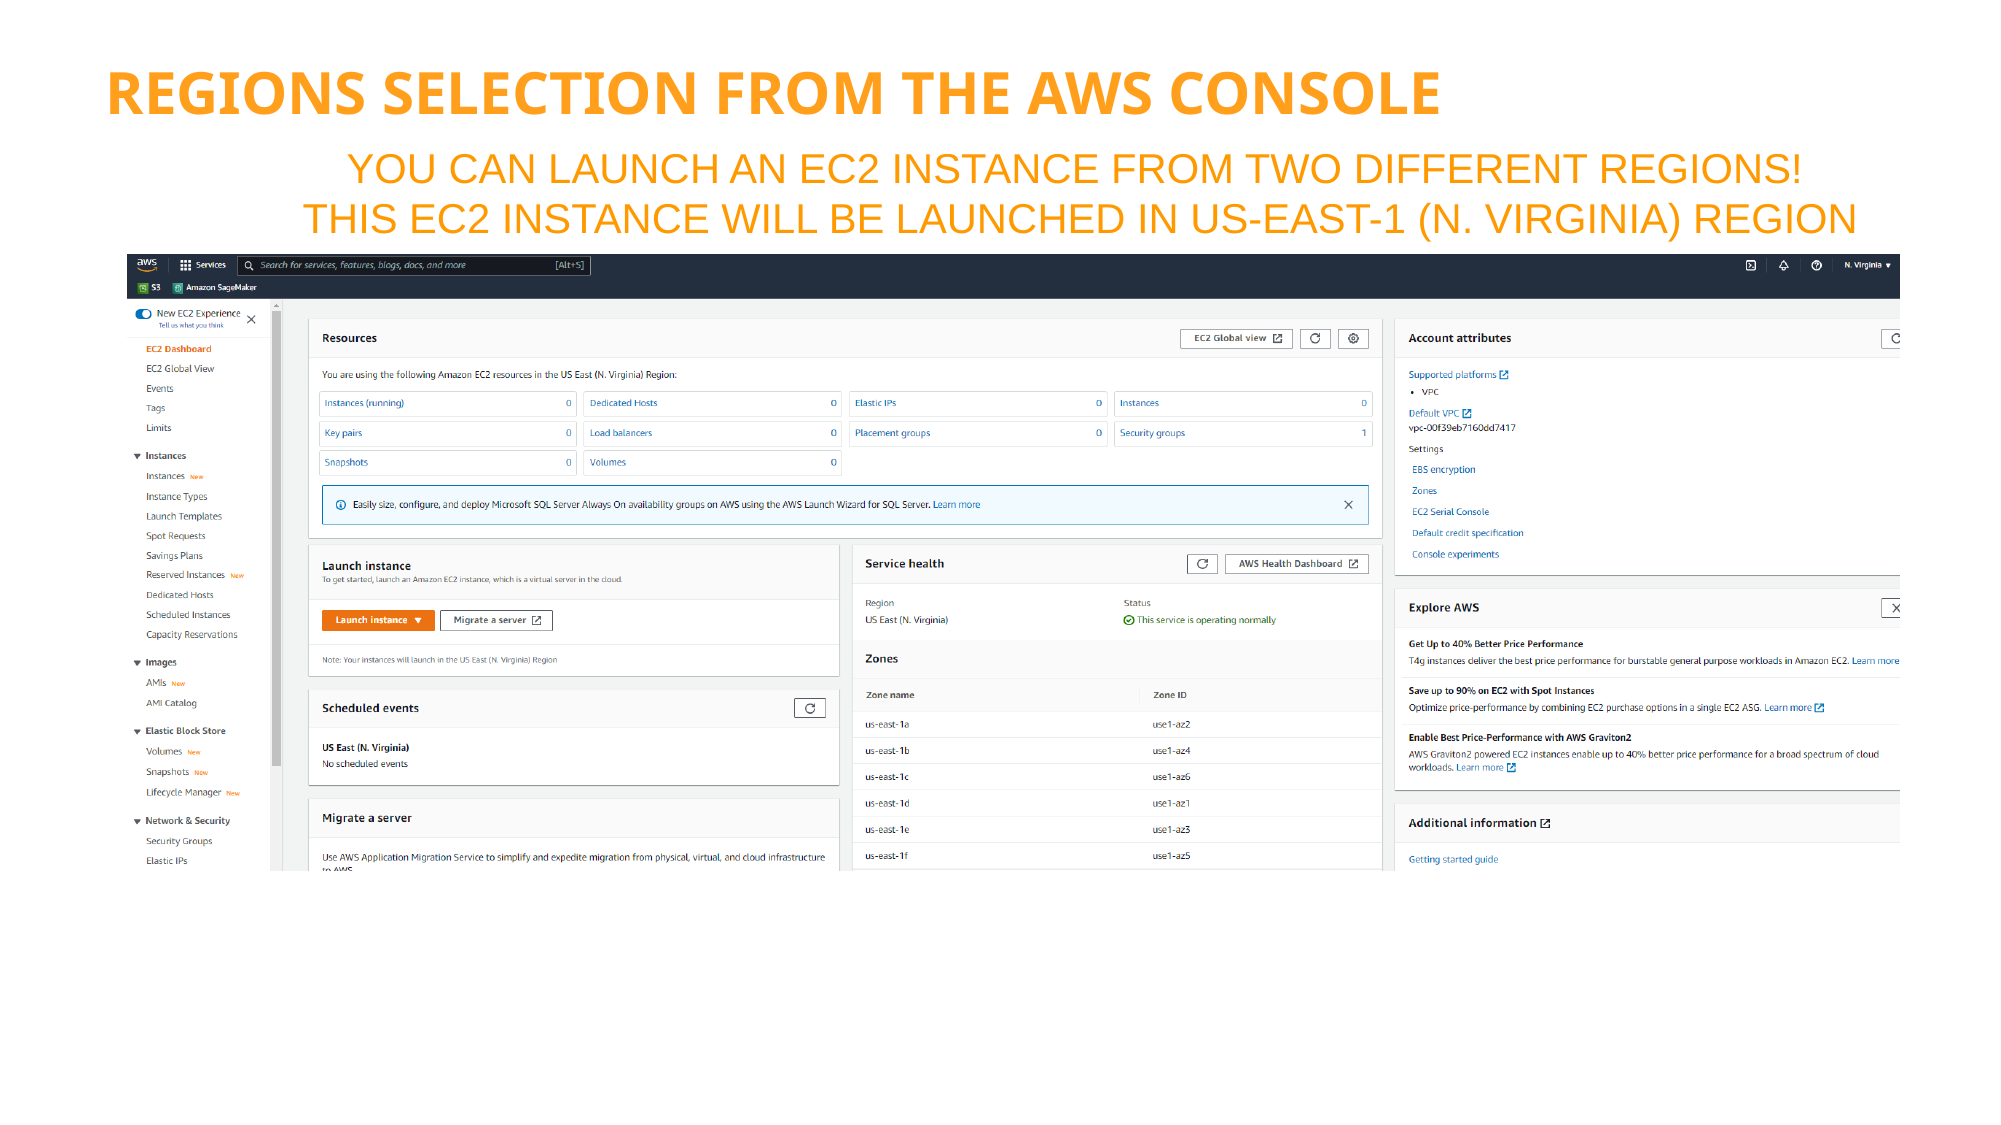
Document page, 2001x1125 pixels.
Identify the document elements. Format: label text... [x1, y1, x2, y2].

text_box YOU CAN LAUNCH AN EC2 INSTANCE FROM TWO DIFFERENT REGIONS! THIS EC2 INSTANCE WILL BE LAUNCHED IN US-EAST-1 (N. VIRGINIA) REGION [232, 134, 1929, 250]
text_box REGIONS SELECTION FROM THE AWS CONSOLE [90, 48, 1703, 134]
picture [127, 254, 1900, 871]
